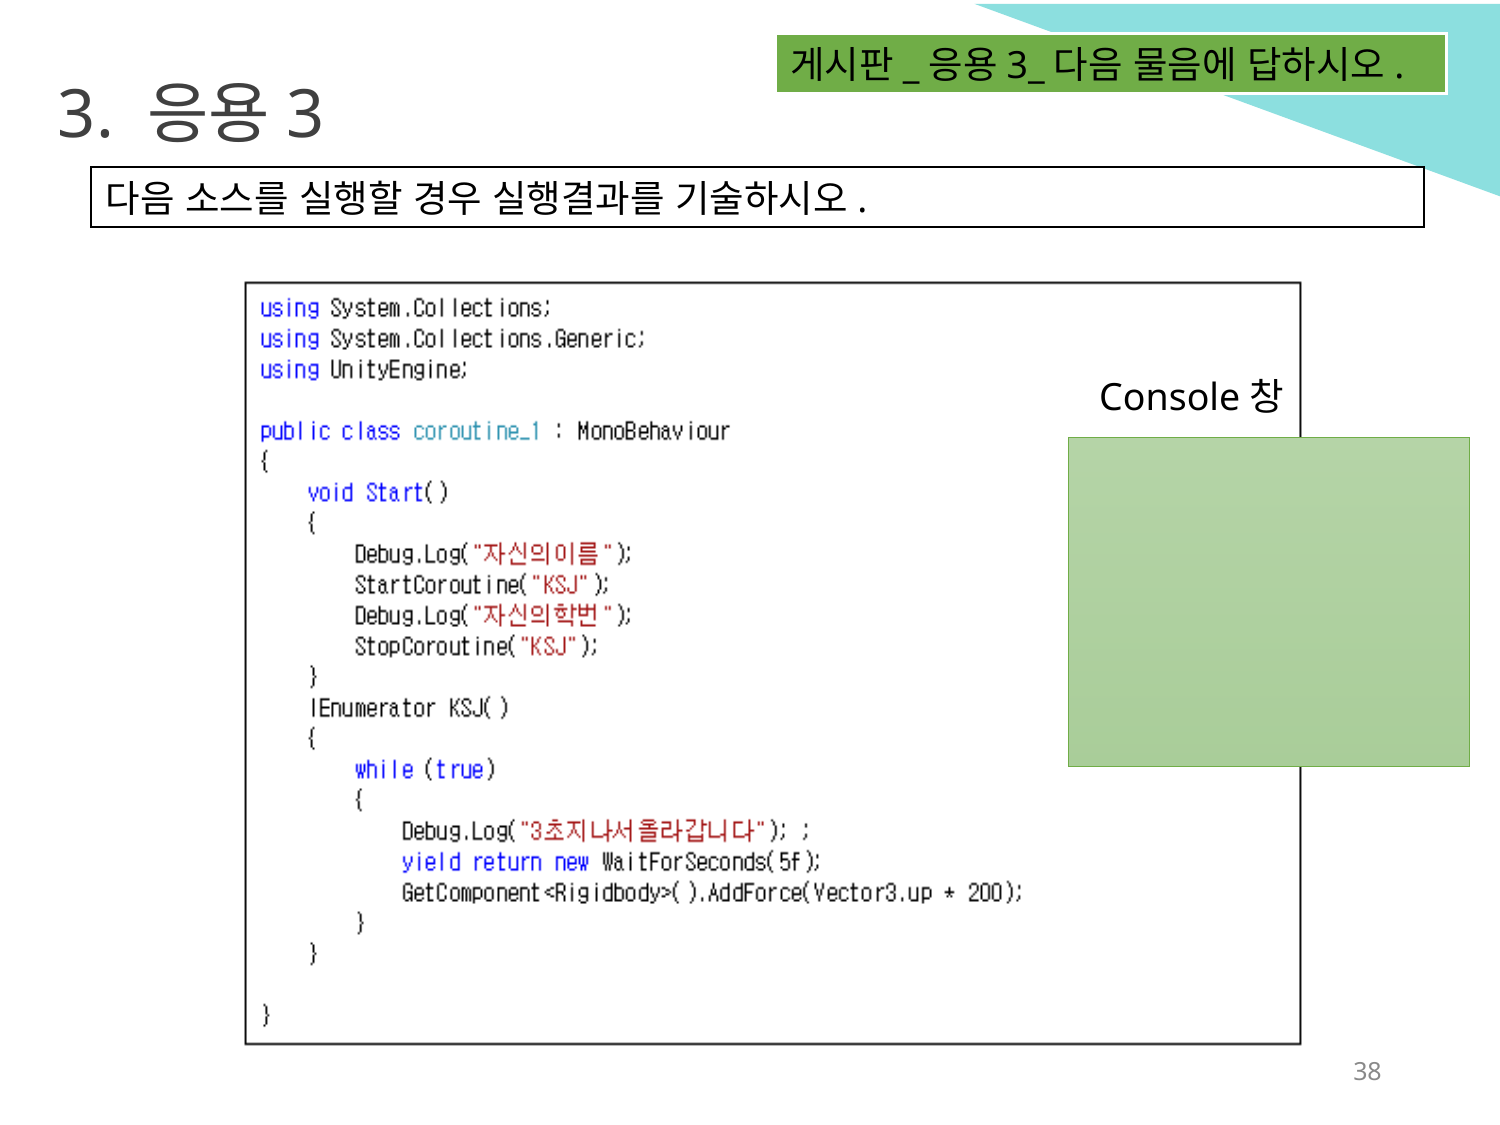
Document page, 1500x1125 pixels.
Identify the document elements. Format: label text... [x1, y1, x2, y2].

text_box 게시판_응용3_다음 물음에 답하시오. [774, 32, 1448, 95]
text_box [974, 2, 1500, 198]
text_box 다음 소스를 실행할 경우 실행결과를 기술하시오. [90, 166, 1425, 228]
text_box 3. 응용3 [43, 63, 340, 159]
slide_number 38 [1059, 1042, 1397, 1103]
picture [230, 272, 1315, 1062]
text_box [1315, 437, 1470, 767]
